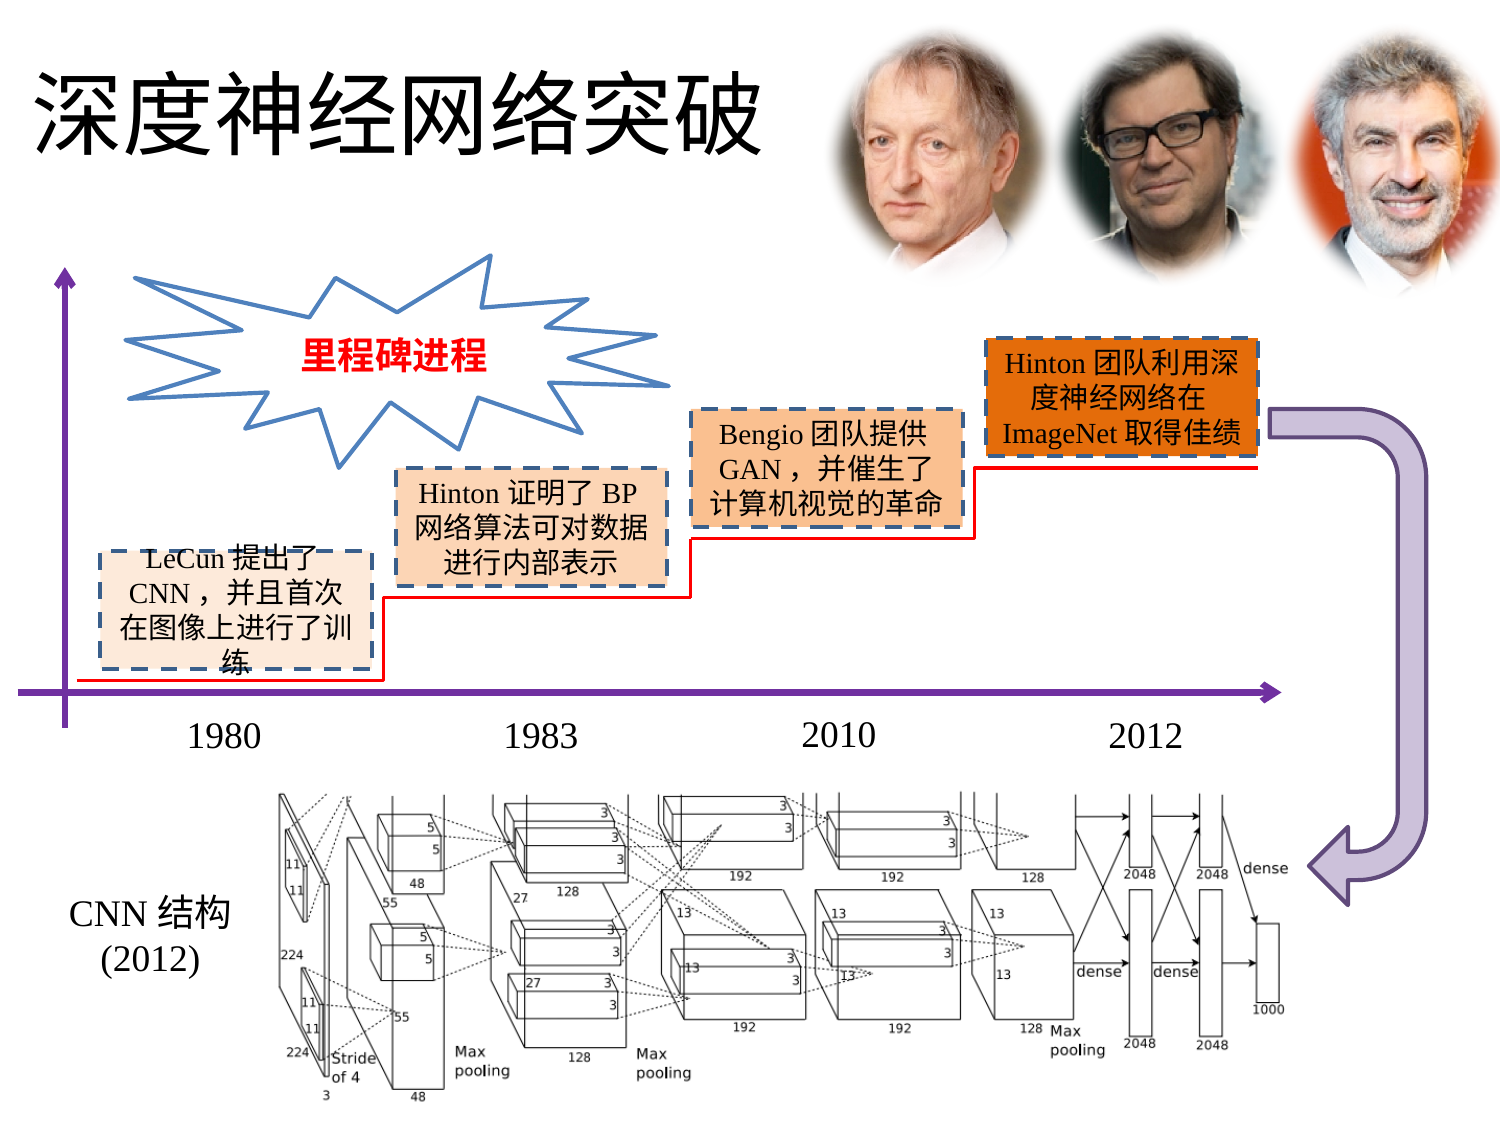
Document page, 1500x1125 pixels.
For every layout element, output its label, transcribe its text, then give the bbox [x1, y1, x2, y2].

picture [265, 774, 1312, 1114]
text_box [1267, 406, 1429, 908]
text_box 里程碑进程 [123, 253, 671, 470]
text_box Bengio团队提供GAN，并催生了计算机视觉的革命 [689, 407, 965, 467]
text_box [76, 597, 692, 681]
text_box CNN结构 (2012) [29, 881, 260, 987]
text_box LeCun提出了CNN，并且首次在图像上进行了训练 [98, 549, 374, 596]
text_box 2012 [1093, 704, 1199, 764]
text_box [690, 467, 1259, 540]
text_box Hinton证明了BP网络算法可对数据进行内部表示 [394, 466, 669, 588]
text_box 1983 [478, 704, 594, 764]
picture [820, 18, 1500, 303]
text_box Hinton团队利用深度神经网络在ImageNet取得佳绩 [984, 336, 1260, 458]
title 深度神经网络突破 [15, 18, 819, 206]
text_box 1980 [162, 704, 277, 764]
text_box 2010 [786, 702, 892, 763]
